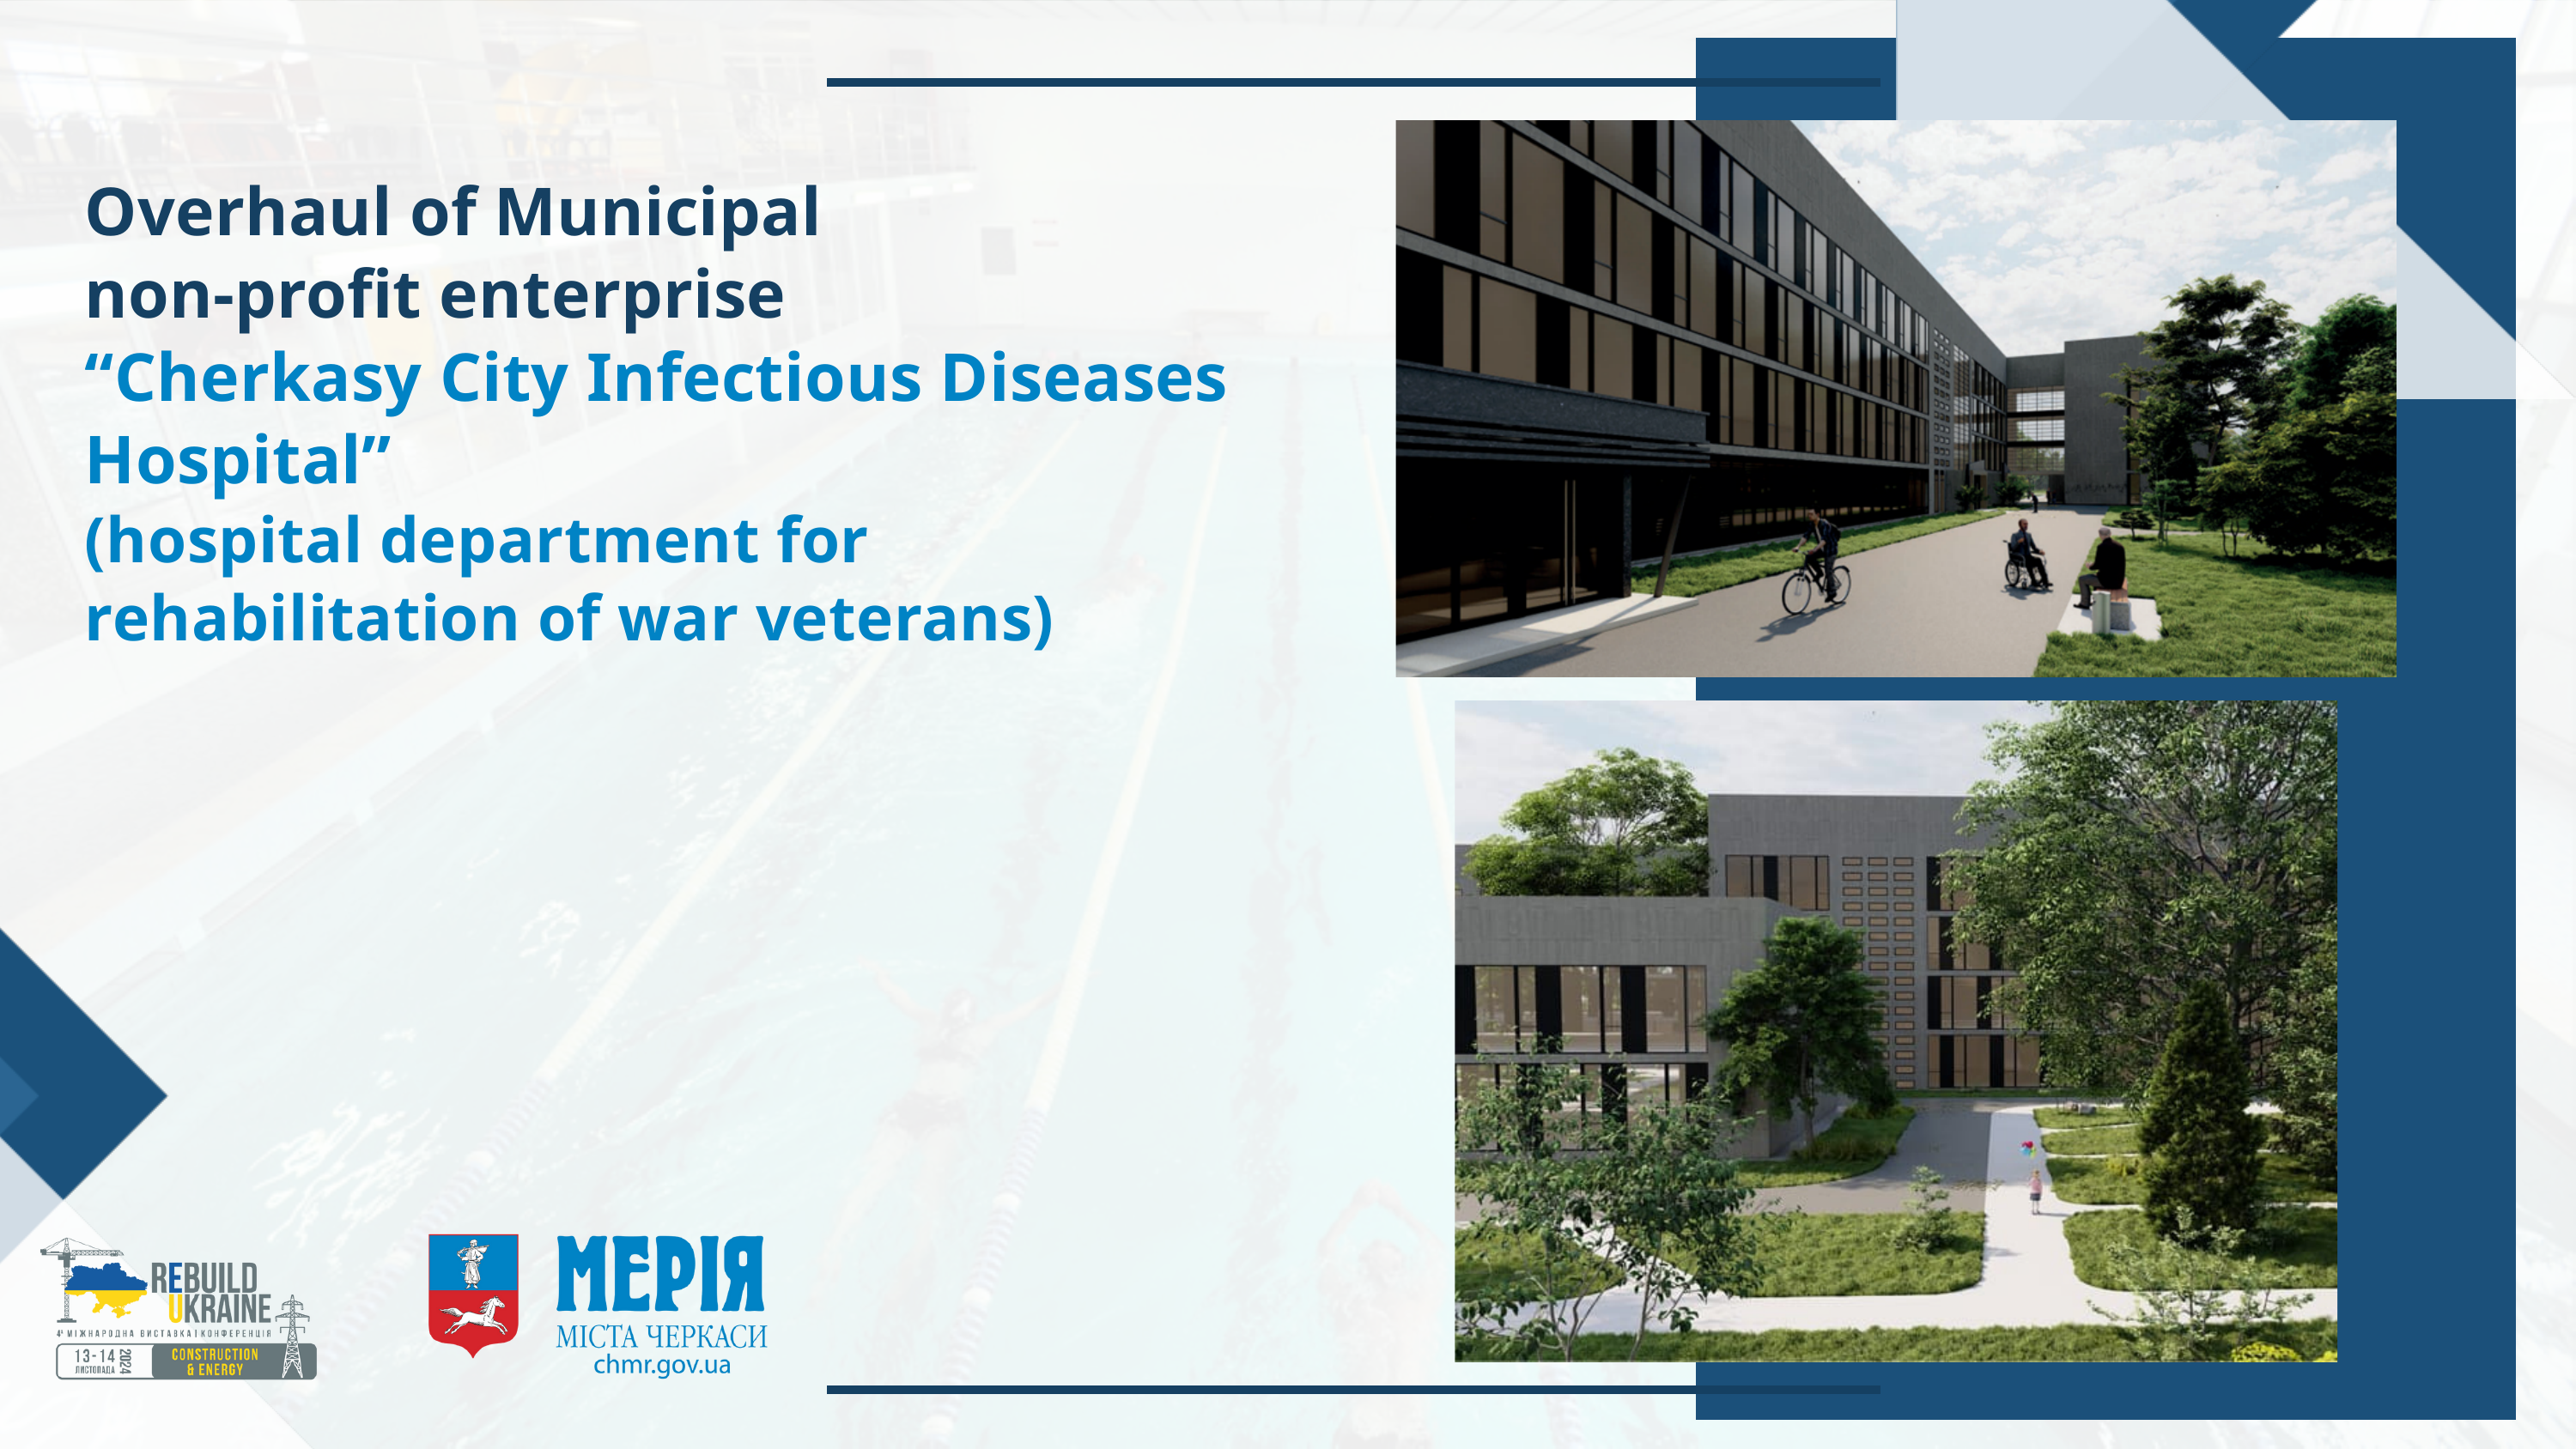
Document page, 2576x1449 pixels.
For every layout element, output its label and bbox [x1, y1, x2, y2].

text_box [406, 1210, 788, 1411]
text_box [826, 77, 1881, 88]
text_box [826, 1385, 1880, 1395]
text_box [1695, 37, 2517, 1421]
text_box [0, 0, 2576, 1449]
